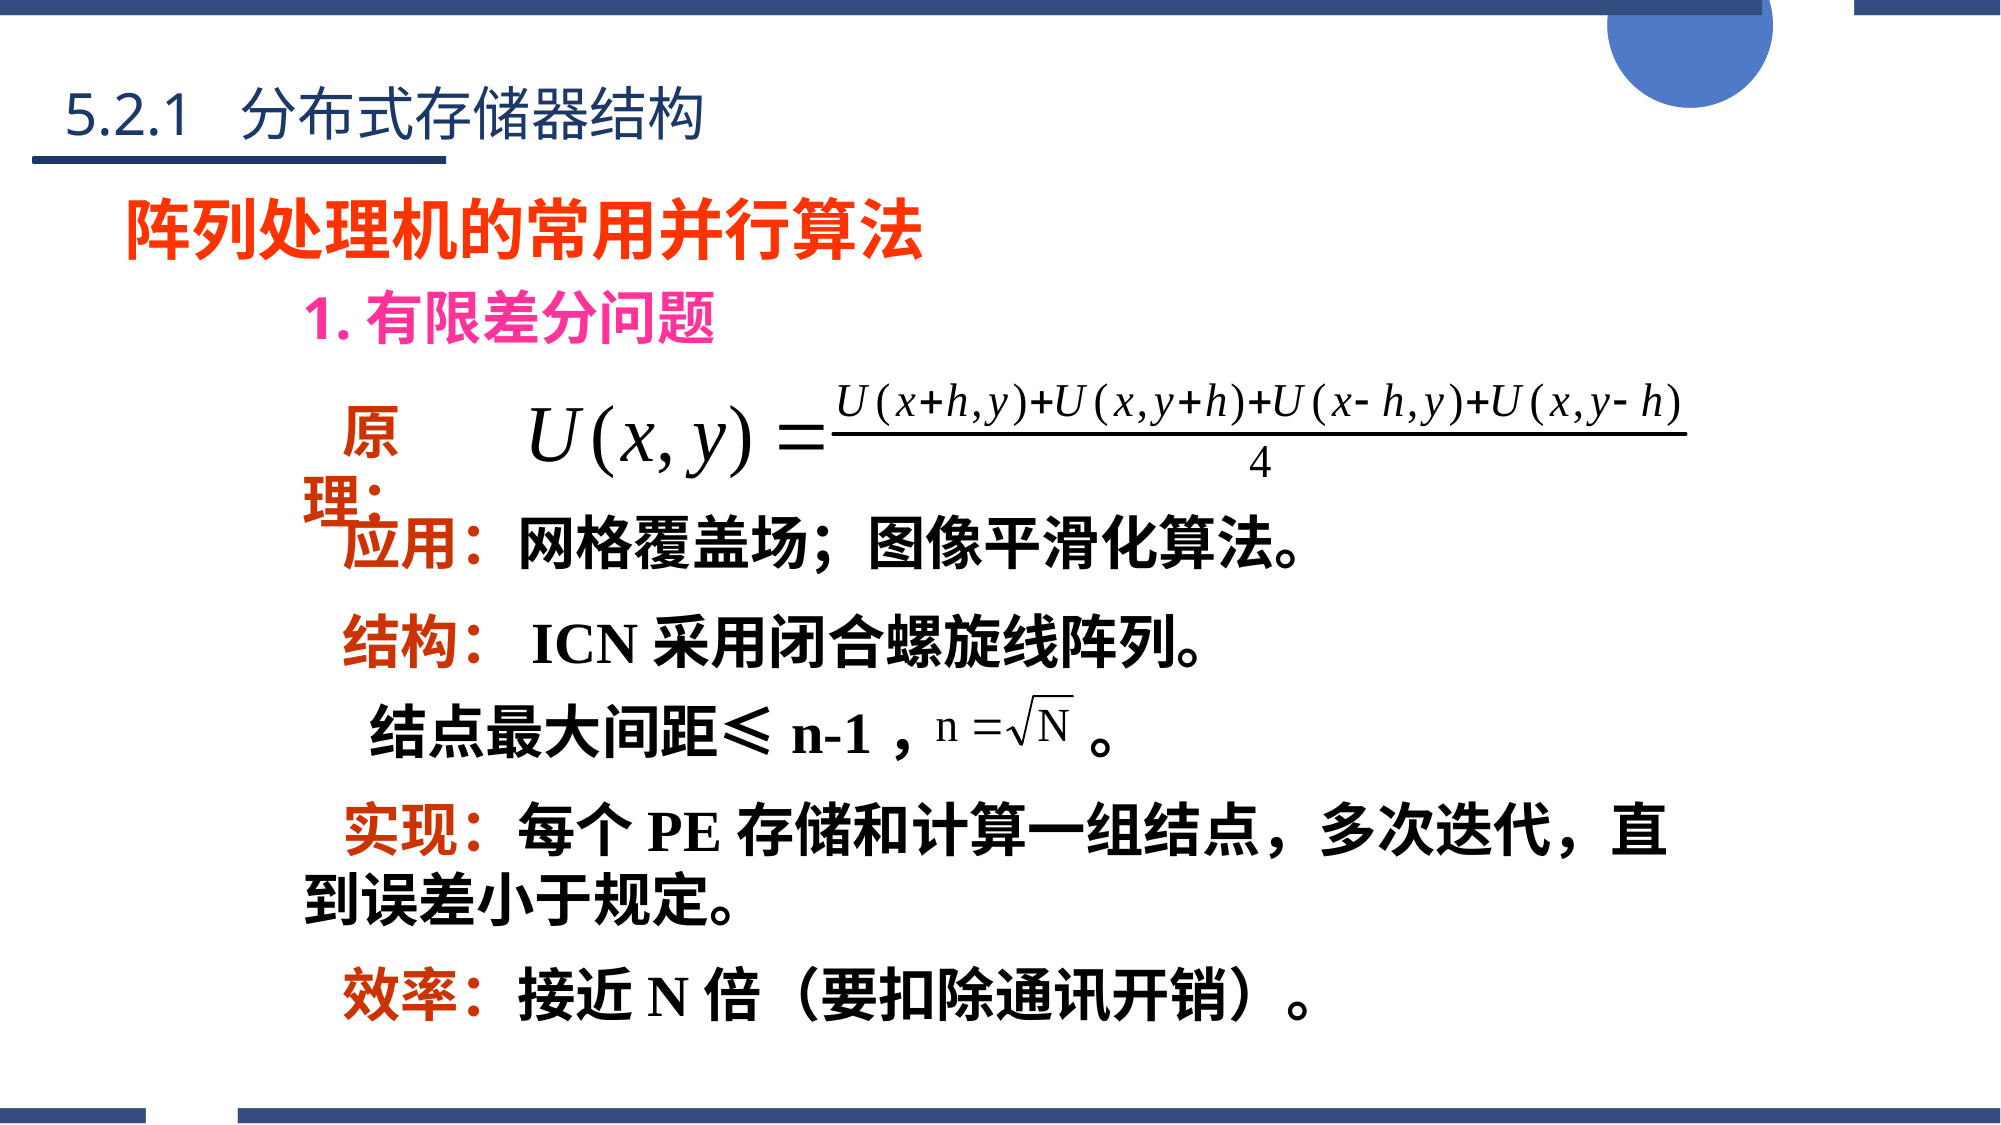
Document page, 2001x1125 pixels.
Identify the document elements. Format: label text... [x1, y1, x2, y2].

text_box 效率：接近N倍（要扣除通讯开销）。 [287, 950, 1713, 1036]
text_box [287, 685, 1713, 774]
text_box 结构：ICN采用闭合螺旋线阵列。 [287, 598, 1713, 683]
text_box 实现：每个PE存储和计算一组结点，多次迭代，直到误差小于规定。 [287, 785, 1713, 941]
text_box 应用：网格覆盖场；图像平滑化算法。 [287, 498, 1713, 584]
text_box 1.有限差分问题 [287, 273, 1713, 359]
text_box 阵列处理机的常用并行算法 [109, 180, 1535, 276]
text_box 5.2.1 分布式存储器结构 [49, 73, 1046, 159]
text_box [287, 360, 1701, 496]
